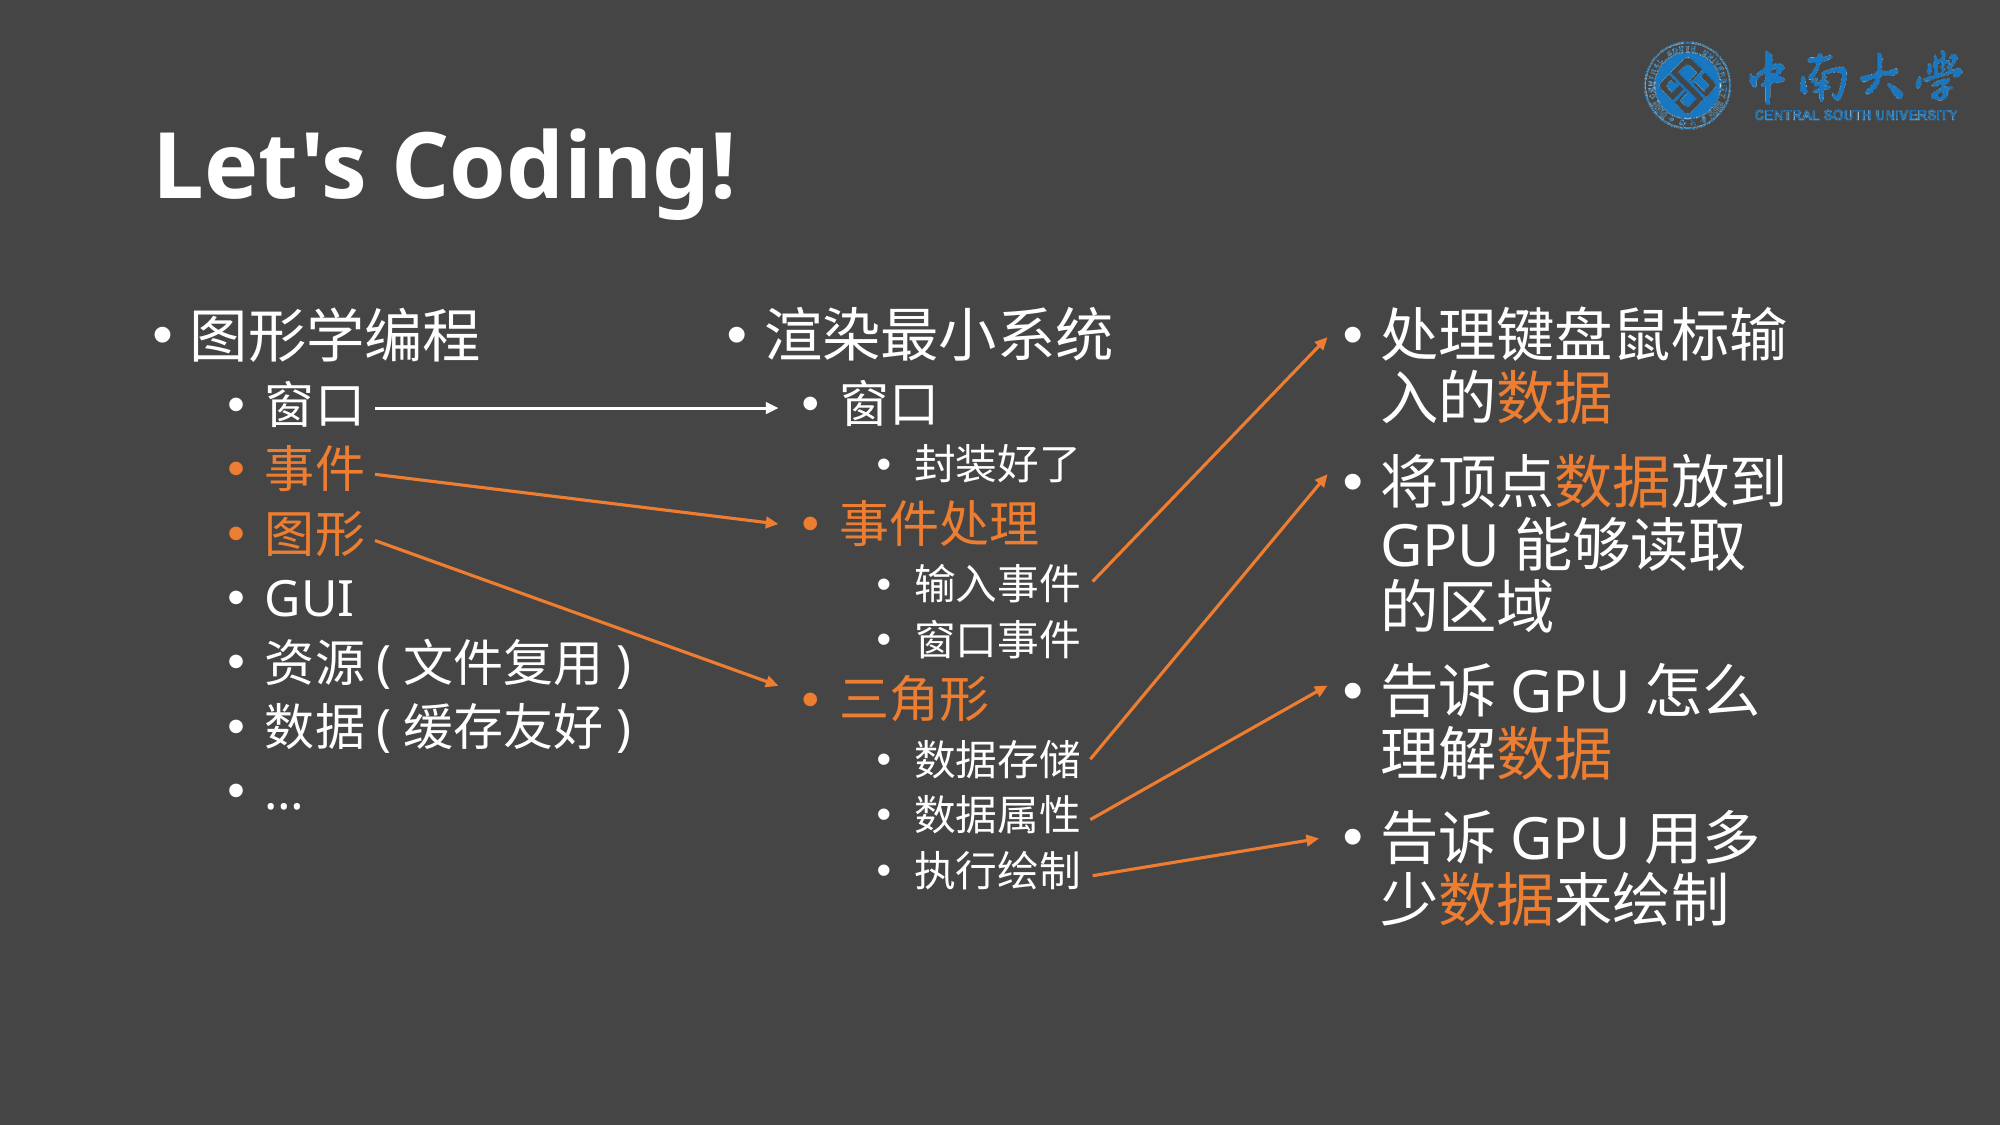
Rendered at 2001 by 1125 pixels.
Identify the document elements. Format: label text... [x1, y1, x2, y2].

title Let's Coding! [137, 59, 1863, 278]
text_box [1090, 474, 1328, 685]
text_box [374, 540, 779, 686]
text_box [1092, 838, 1319, 876]
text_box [1090, 685, 1328, 820]
list 图形学编程 窗口 事件 图形 GUI 资源(文件复用) 数据(缓存友好) … [137, 299, 935, 1014]
picture [1632, 34, 1977, 136]
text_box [374, 474, 779, 524]
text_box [1092, 337, 1328, 474]
text_box 处理键盘鼠标输入的数据 将顶点数据放到GPU能够读取的区域 告诉GPU怎么理解数据 告诉GPU用多少数据来绘制 [1327, 298, 1818, 1013]
text_box 渲染最小系统 窗口 封装好了 事件处理 输入事件 窗口事件 三角形 数据存储 数据属性 执行绘制 [711, 298, 1202, 1013]
